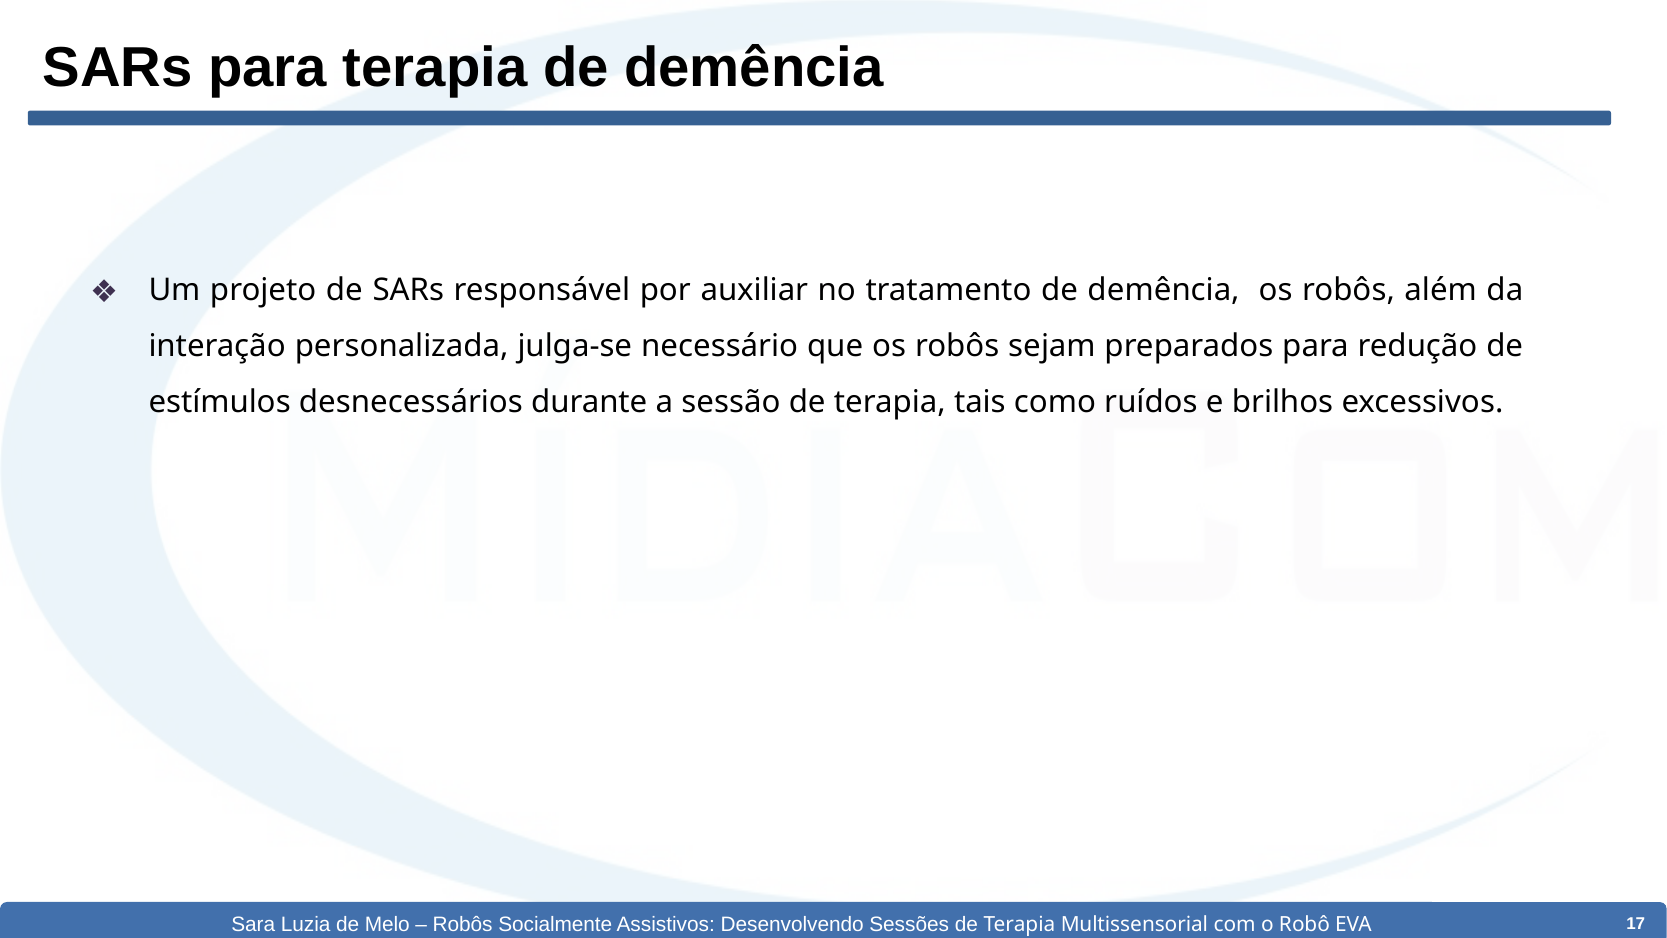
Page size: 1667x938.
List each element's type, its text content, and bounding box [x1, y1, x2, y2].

title SARs para terapia de demência [27, 23, 1612, 111]
slide_number ‹#› [1466, 908, 1661, 938]
list Um projeto de SARs responsável por auxiliar no tratamento de demência, os robôs, além da interação personalizada, julga-se necessário que os robôs sejam preparados para redução de estímulos desnecessários durante a sessão de terapia, tais como ruídos e brilhos excessivos. [58, 243, 1541, 493]
text_box Sara Luzia de Melo – Robôs Socialmente Assistivos: Desenvolvendo Sessões de Terapia Multissensorial com o Robô EVA [216, 902, 1466, 938]
